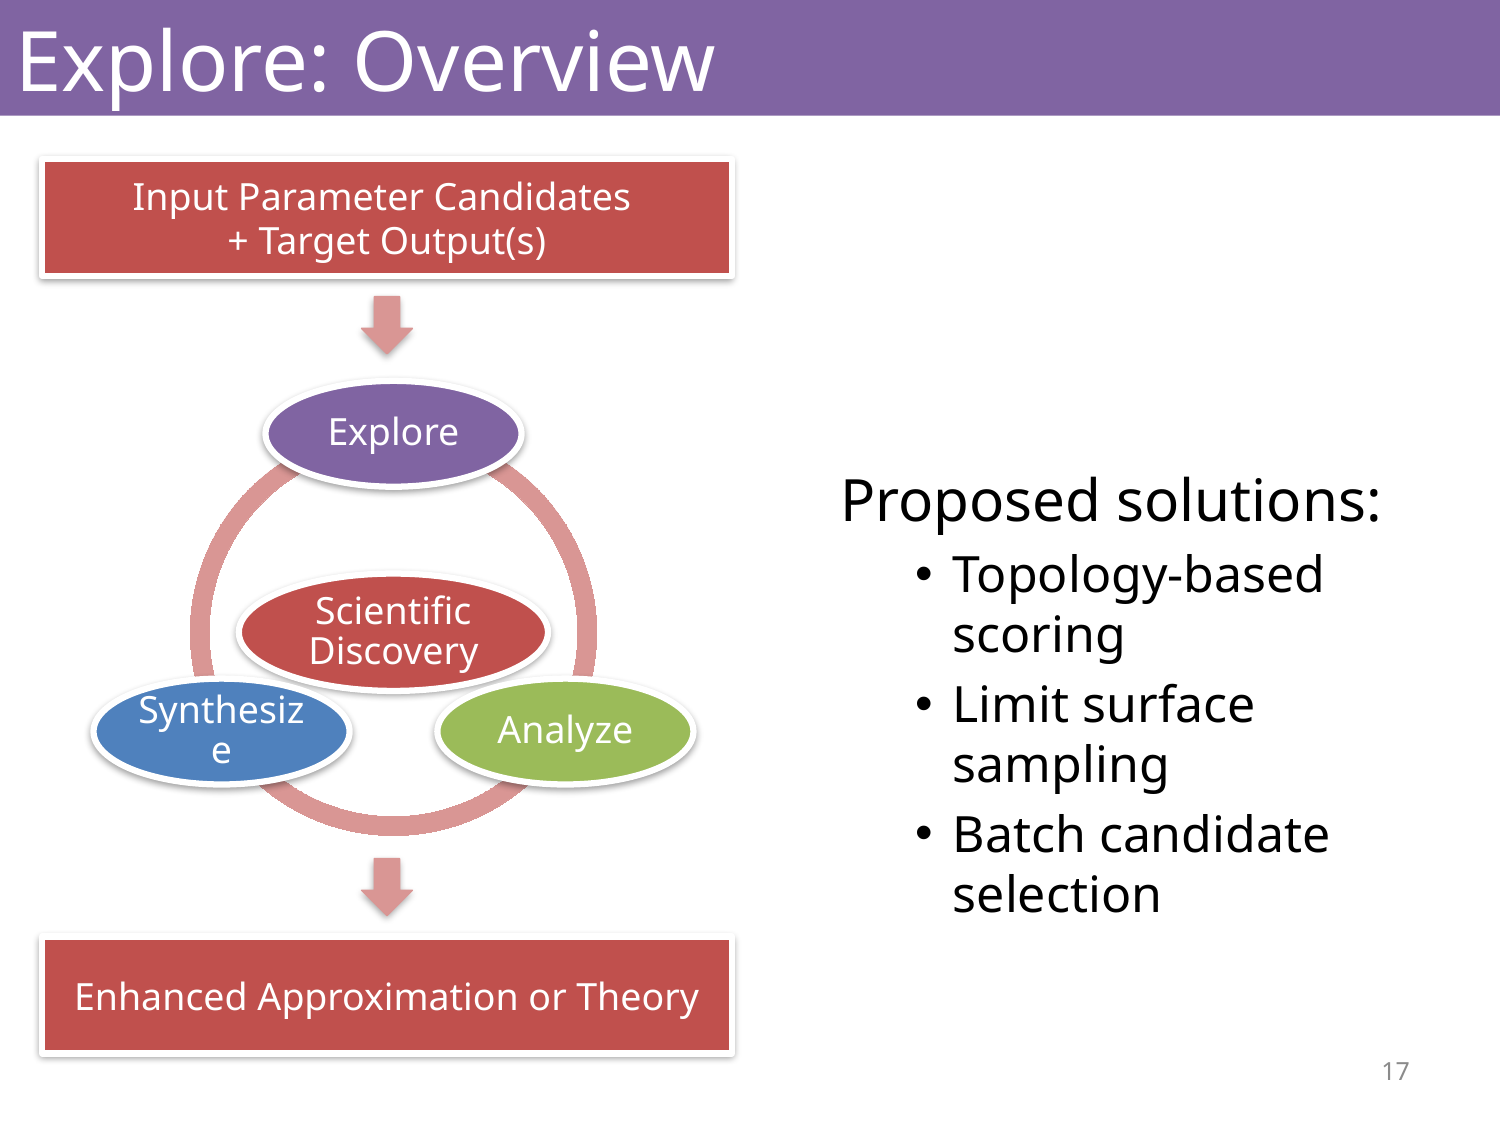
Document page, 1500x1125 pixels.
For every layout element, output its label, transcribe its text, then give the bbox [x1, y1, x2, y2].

list Proposed solutions: Topology-based scoring Limit surface sampling Batch candidate selection [750, 116, 1500, 1125]
title Explore: Overview [0, 0, 1500, 116]
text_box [0, 158, 890, 1054]
slide_number 17 [1074, 1042, 1425, 1103]
